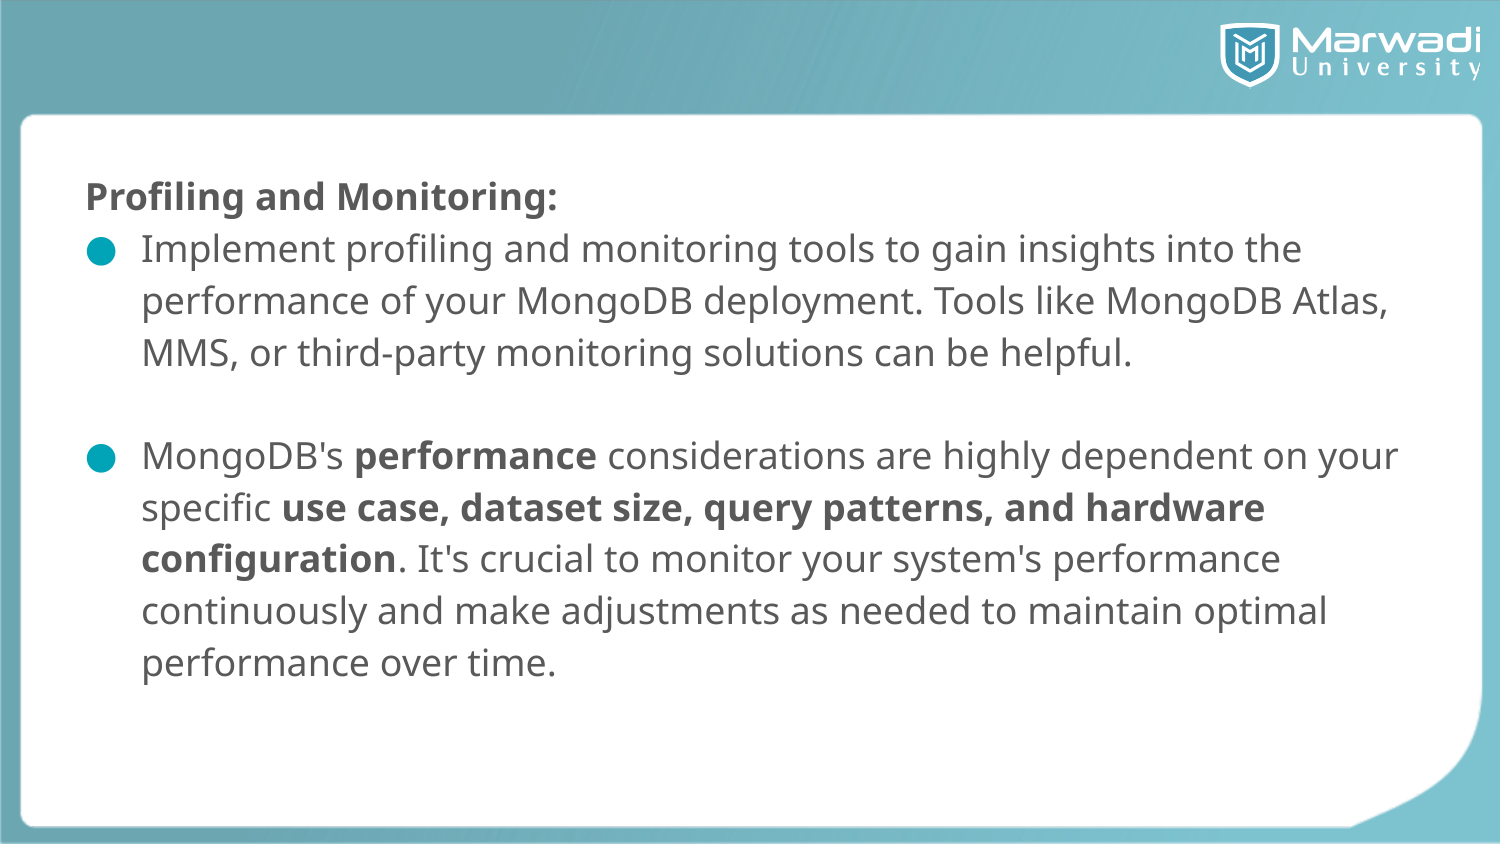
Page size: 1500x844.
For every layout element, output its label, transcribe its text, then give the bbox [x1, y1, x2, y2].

picture [0, 0, 1500, 844]
list Profiling and Monitoring: Implement profiling and monitoring tools to gain insights into the performance of your MongoDB deployment. Tools like MongoDB Atlas, MMS, or third-party monitoring solutions can be helpful. MongoDB's performance considerations are highly dependent on your specific use case, dataset size, query patterns, and hardware configuration. It's crucial to monitor your system's performance continuously and make adjustments as needed to maintain optimal performance over time. [51, 151, 1449, 796]
